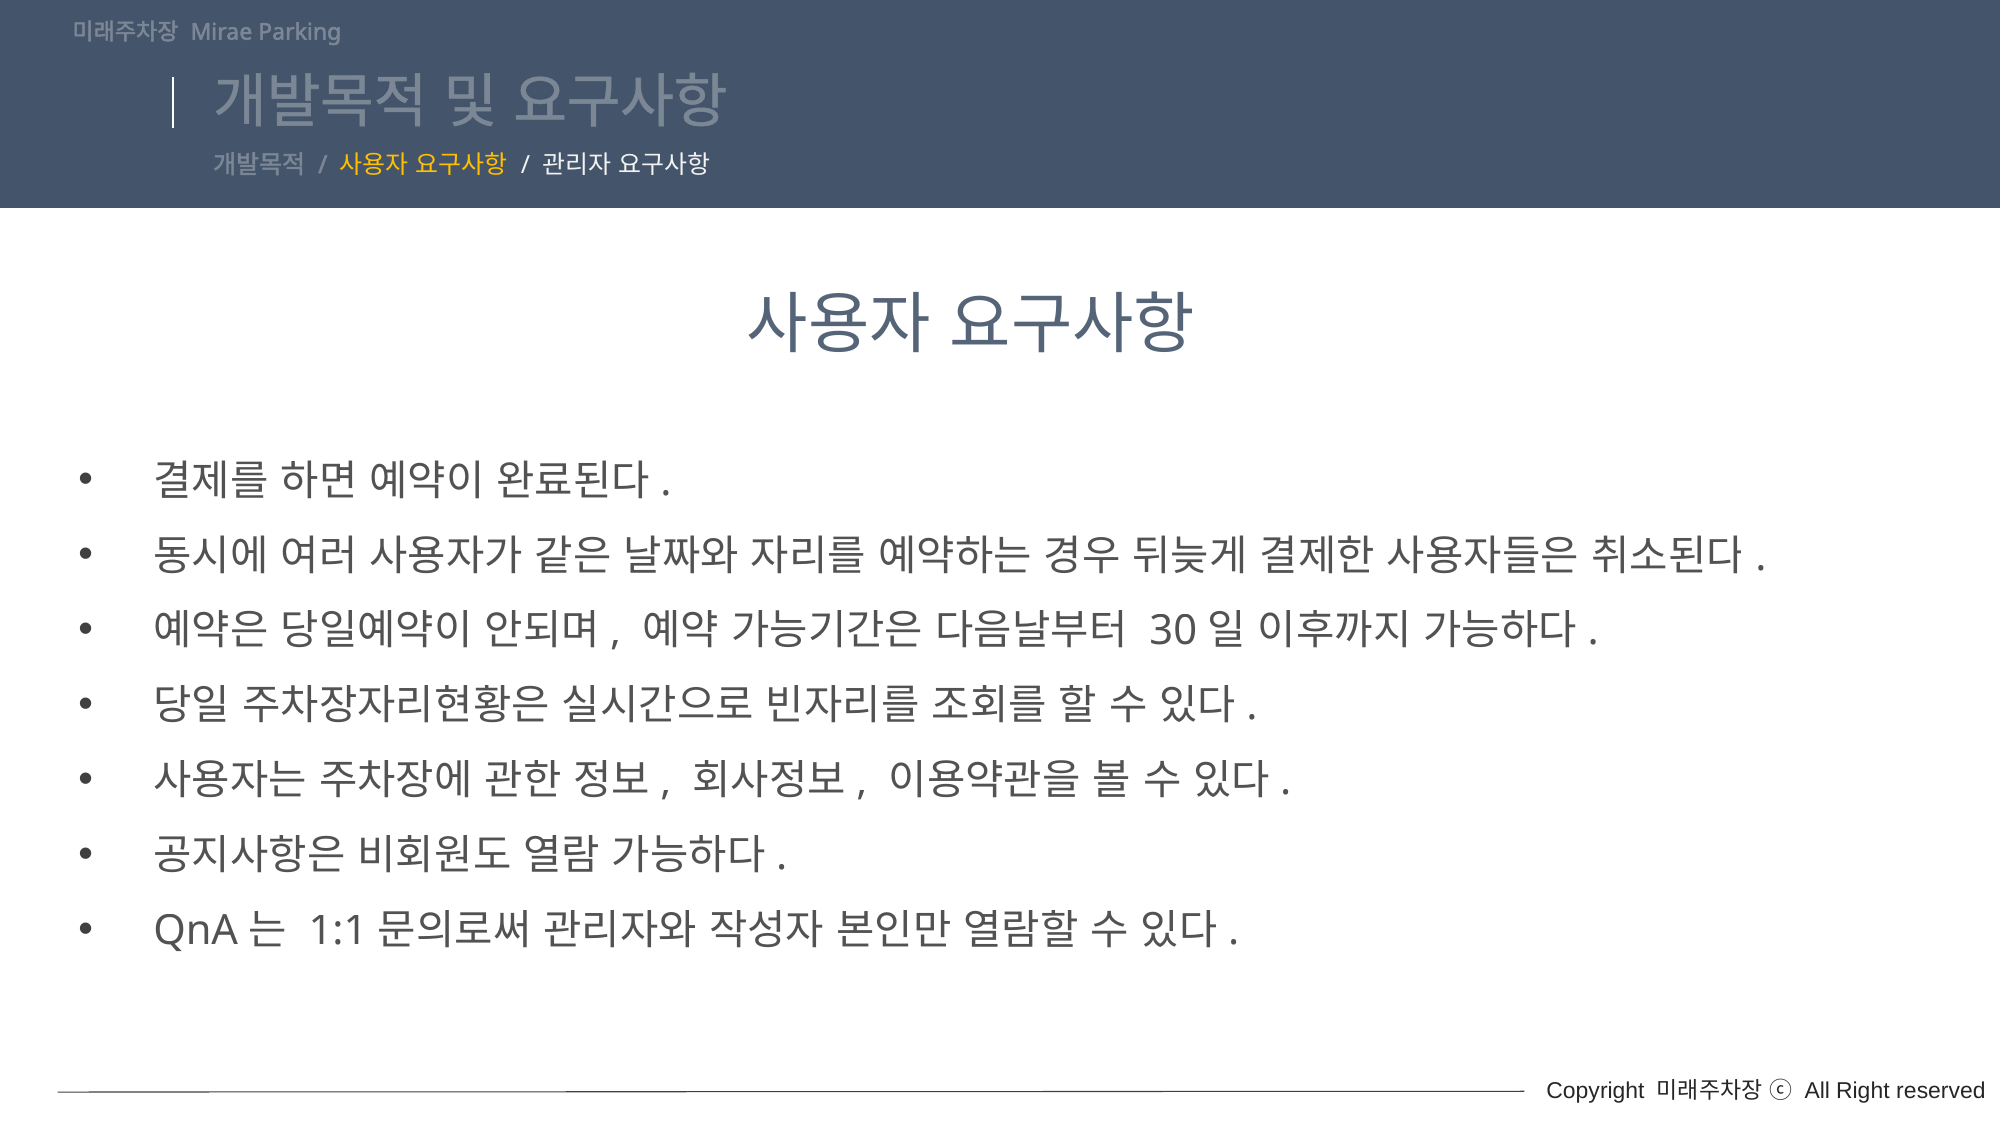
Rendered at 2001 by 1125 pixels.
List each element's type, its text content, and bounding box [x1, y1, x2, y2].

title 개발목적 및 요구사항 [198, 63, 883, 143]
list 개발목적 / 사용자 요구사항 / 관리자 요구사항 [198, 147, 883, 184]
list 미래주차장 Mirae Parking [57, 12, 407, 53]
text_box 사용자 요구사항 결제를 하면 예약이 완료된다. 동시에 여러 사용자가 같은 날짜와 자리를 예약하는 경우 뒤늦게 결제한 사용자들은 취소된다. 예약은 당일예약이 안되며, 예약 가능기간은 다음날부터 30일 이후까지 가능하다. 당일 주차장자리현황은 실시간으로 빈자리를 조회를 할 수 있다. 사용자는 주차장에 관한 정보, 회사정보, 이용약관을 볼 수 있다. 공지사항은 비회원도 열람 가능하다. QnA는 1:1문의로써 관리자와 작성자 본인만 열람할 수 있다. [63, 233, 1879, 961]
